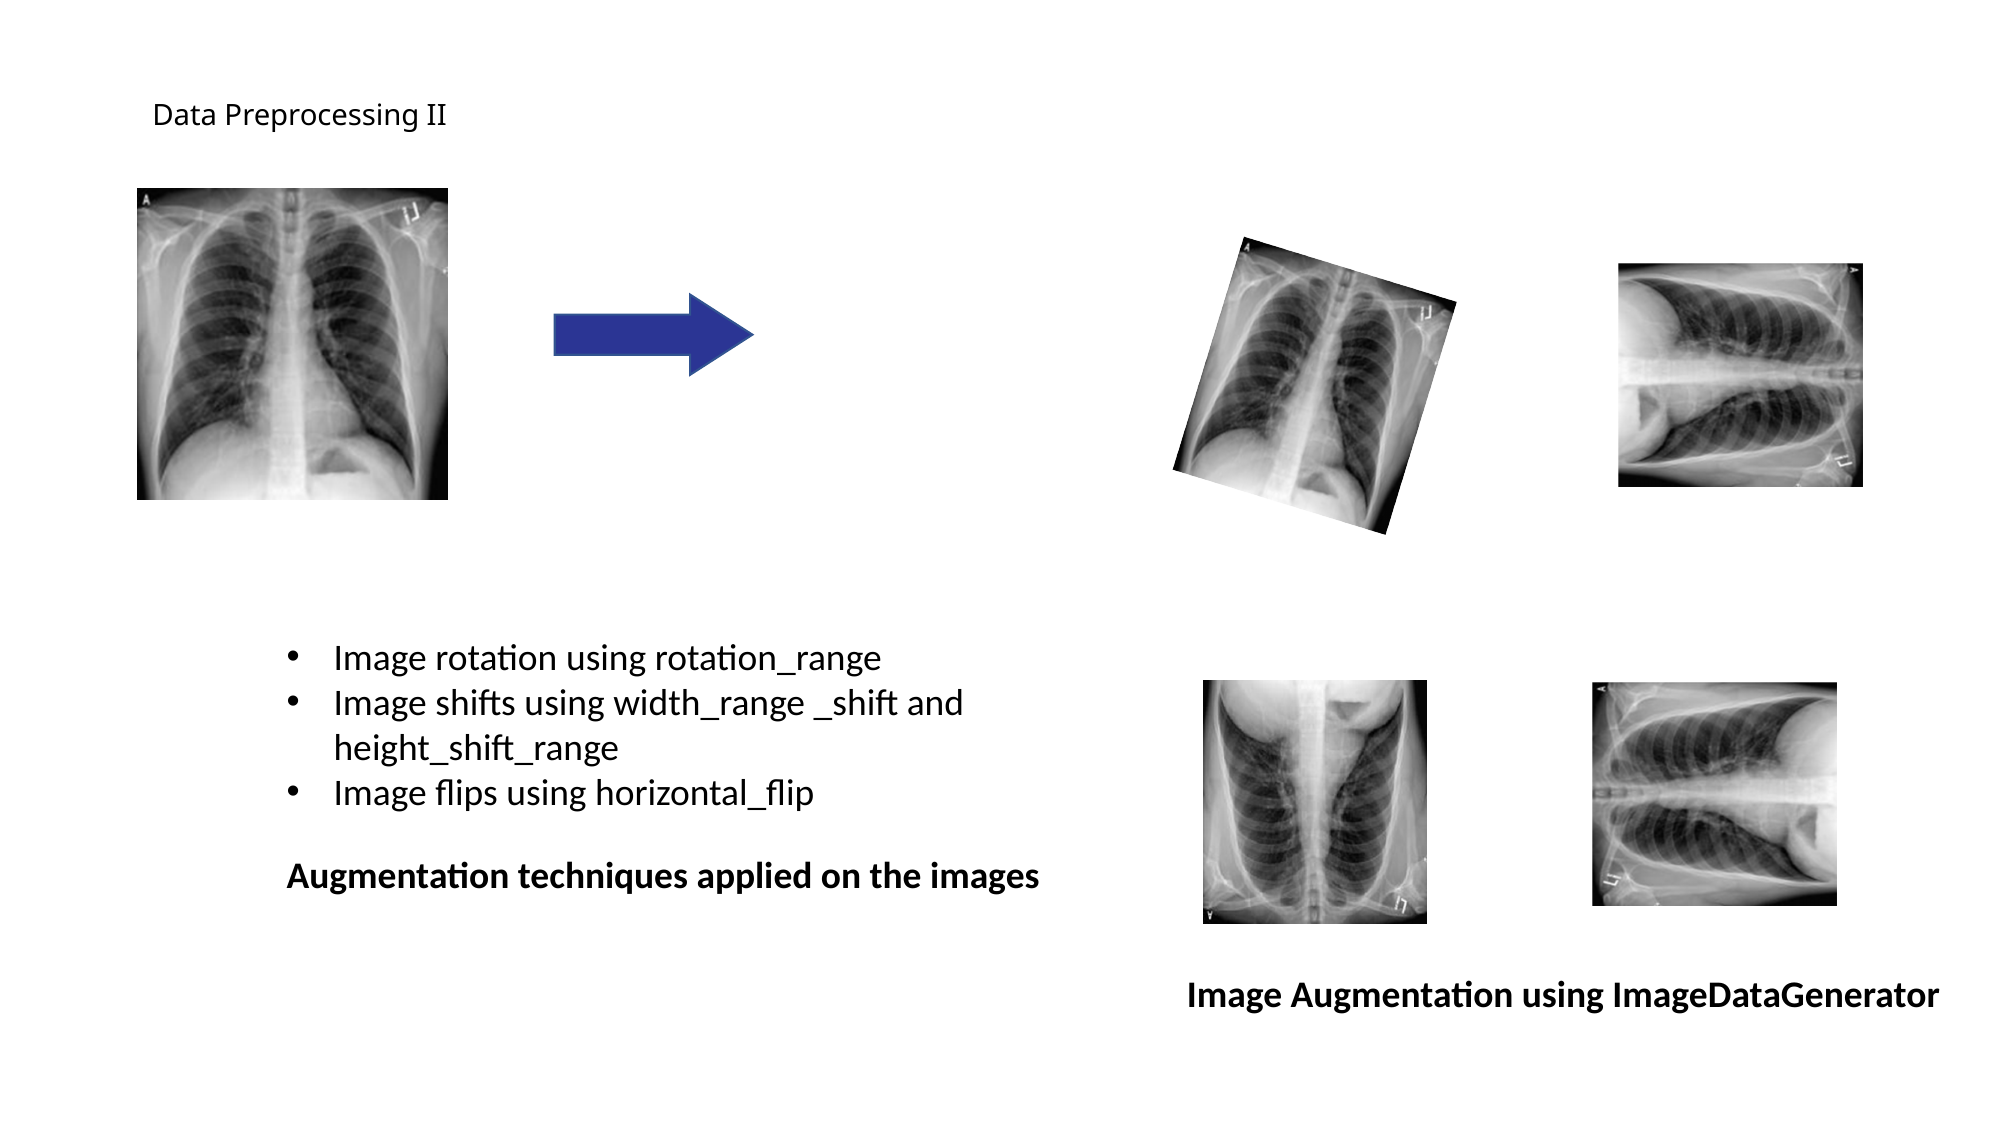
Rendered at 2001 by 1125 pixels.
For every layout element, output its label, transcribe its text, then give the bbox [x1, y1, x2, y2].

picture [1173, 237, 1456, 534]
picture [1203, 680, 1427, 924]
text_box Image Augmentation using ImageDataGenerator [1172, 962, 2000, 1023]
text_box Augmentation techniques applied on the images [271, 843, 1203, 904]
text_box [553, 292, 755, 377]
text_box Image rotation using rotation_range Image shifts using width_range _shift and height_shift_range Image flips using horizontal_flip [271, 625, 1026, 821]
picture [1593, 671, 1837, 916]
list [137, 188, 448, 500]
picture [1619, 253, 1863, 497]
title Data Preprocessing II [137, 59, 1863, 176]
